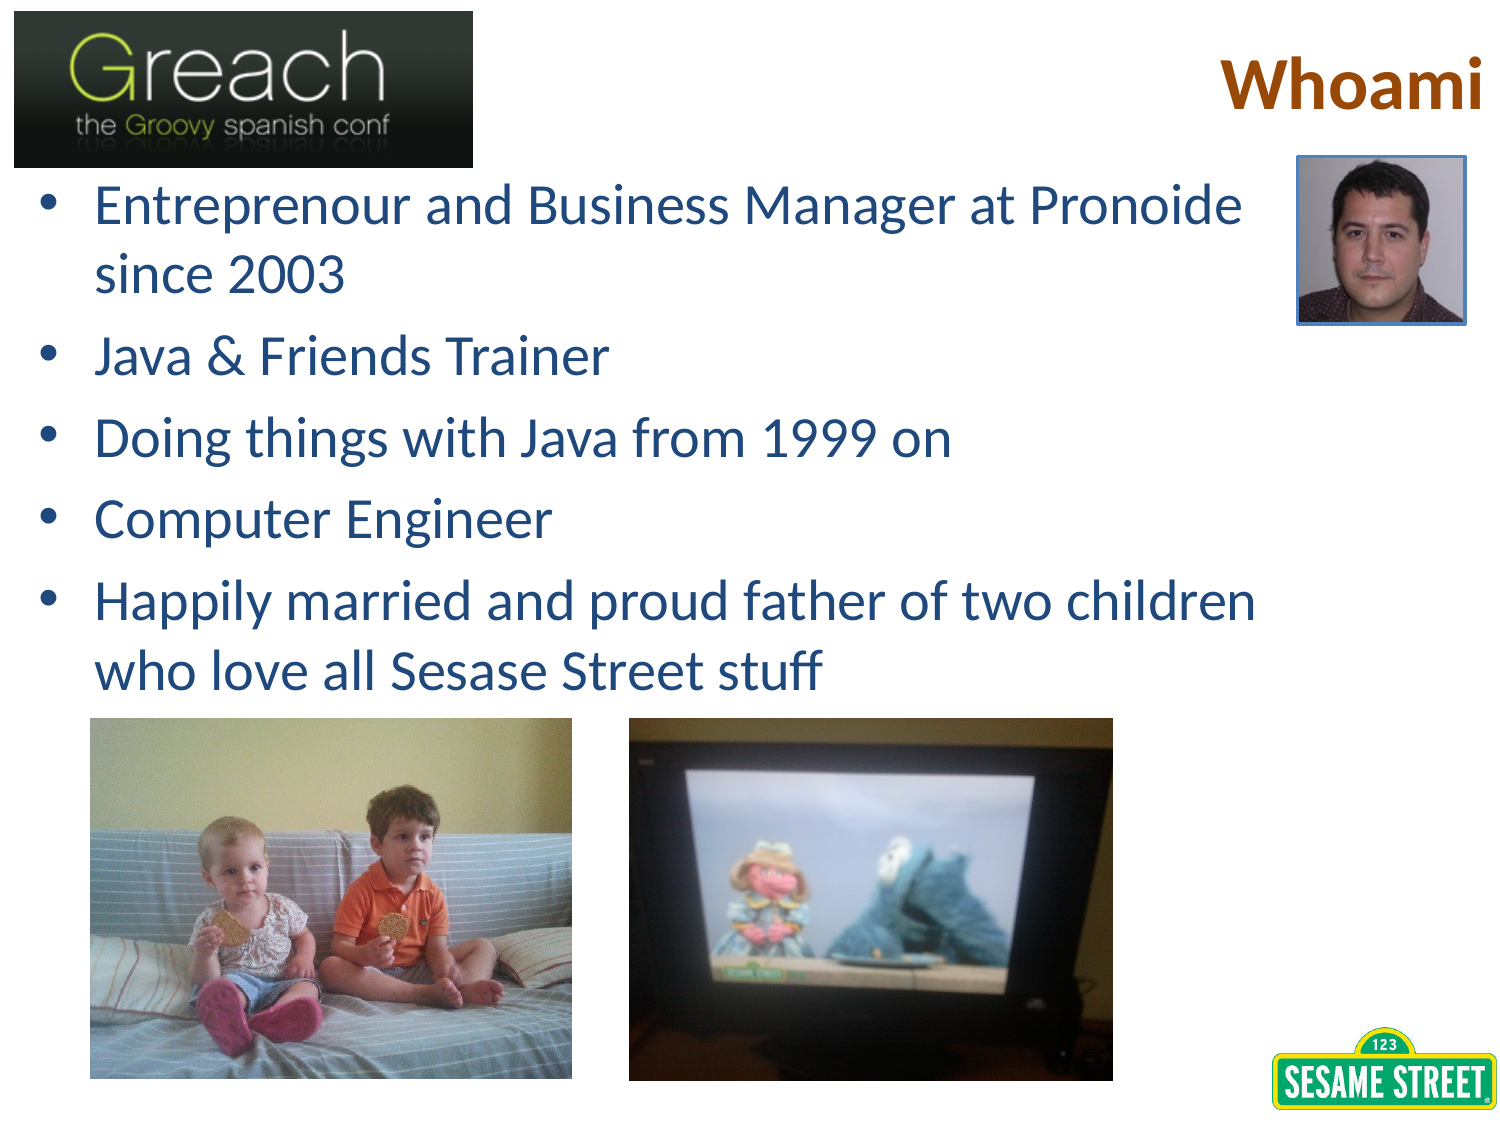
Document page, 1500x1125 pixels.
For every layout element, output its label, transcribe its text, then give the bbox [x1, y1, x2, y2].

picture [1298, 158, 1464, 323]
list Entreprenour and Business Manager at Pronoide since 2003 Java & Friends Trainer Doing things with Java from 1999 on Computer Engineer Happily married and proud father of two children who love all Sesase Street stuff [23, 158, 1300, 1125]
picture [628, 717, 1113, 1081]
picture [89, 717, 572, 1080]
picture [14, 11, 75, 168]
picture [1300, 1015, 1497, 1116]
title Whoami [75, 0, 1500, 159]
